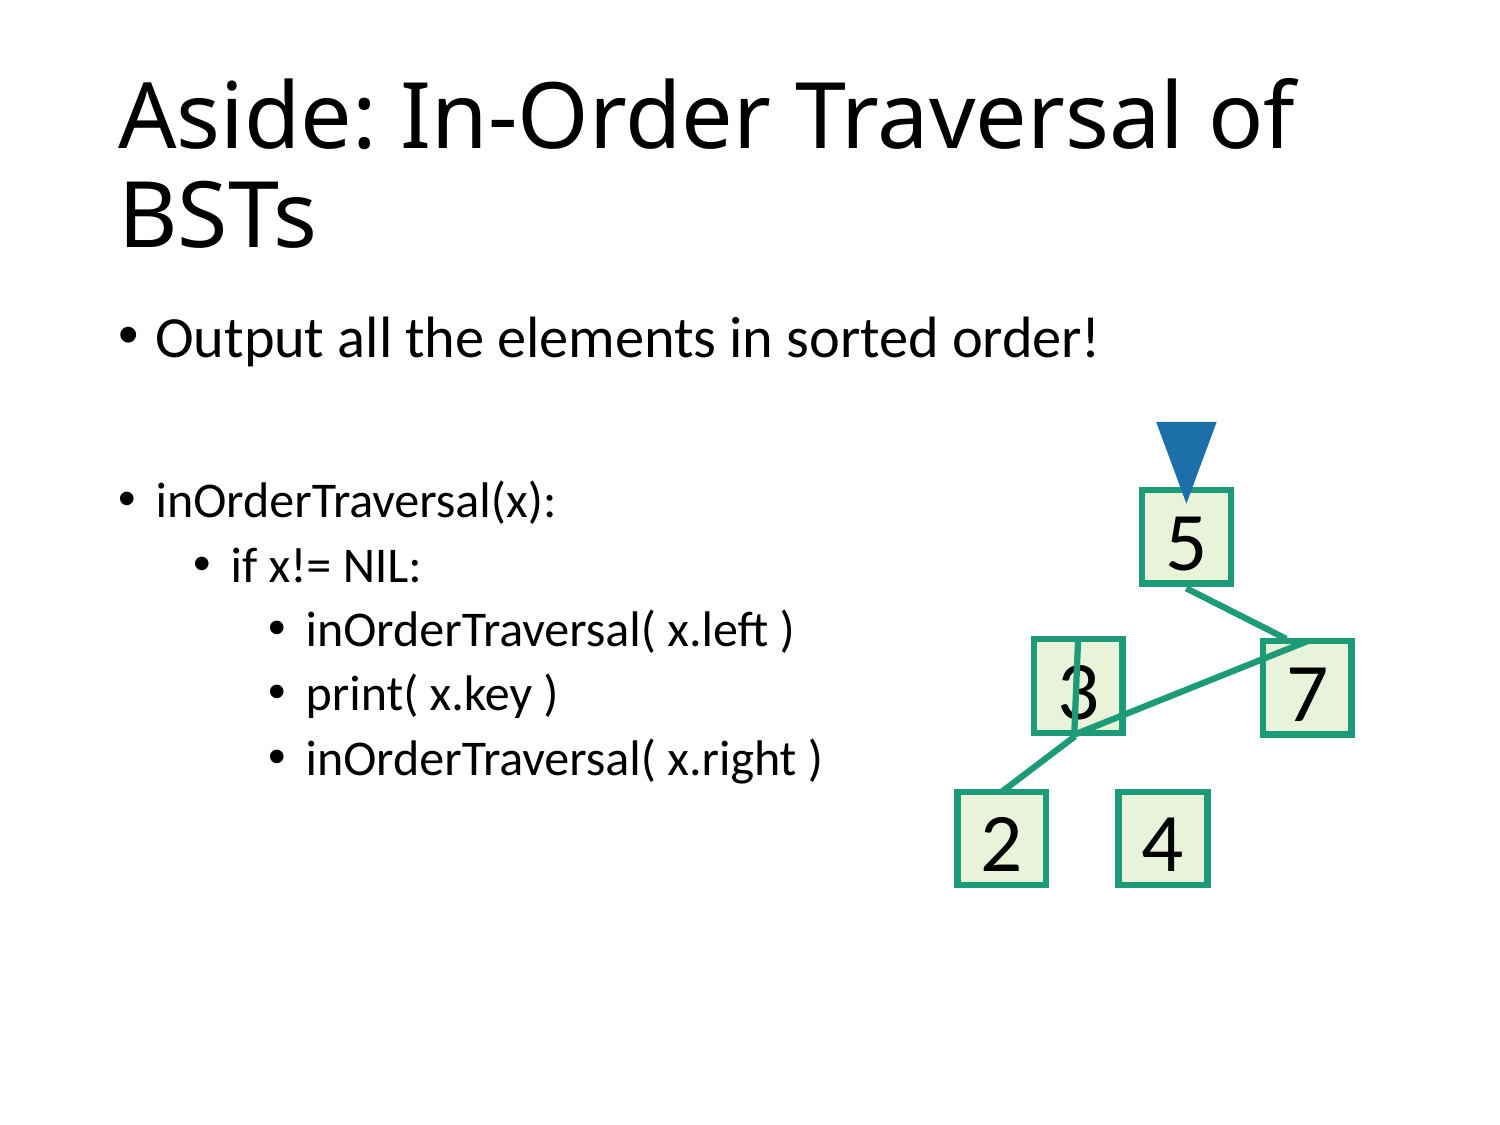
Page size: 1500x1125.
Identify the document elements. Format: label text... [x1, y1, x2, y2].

list Output all the elements in sorted order! inOrderTraversal(x): if x!= NIL: inOrderTraversal( x.left ) print( x.key ) inOrderTraversal( x.right ) [103, 299, 1397, 1014]
title Aside: In-Order Traversal of BSTs [103, 59, 1397, 278]
text_box [1156, 421, 1217, 490]
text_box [957, 490, 1352, 886]
